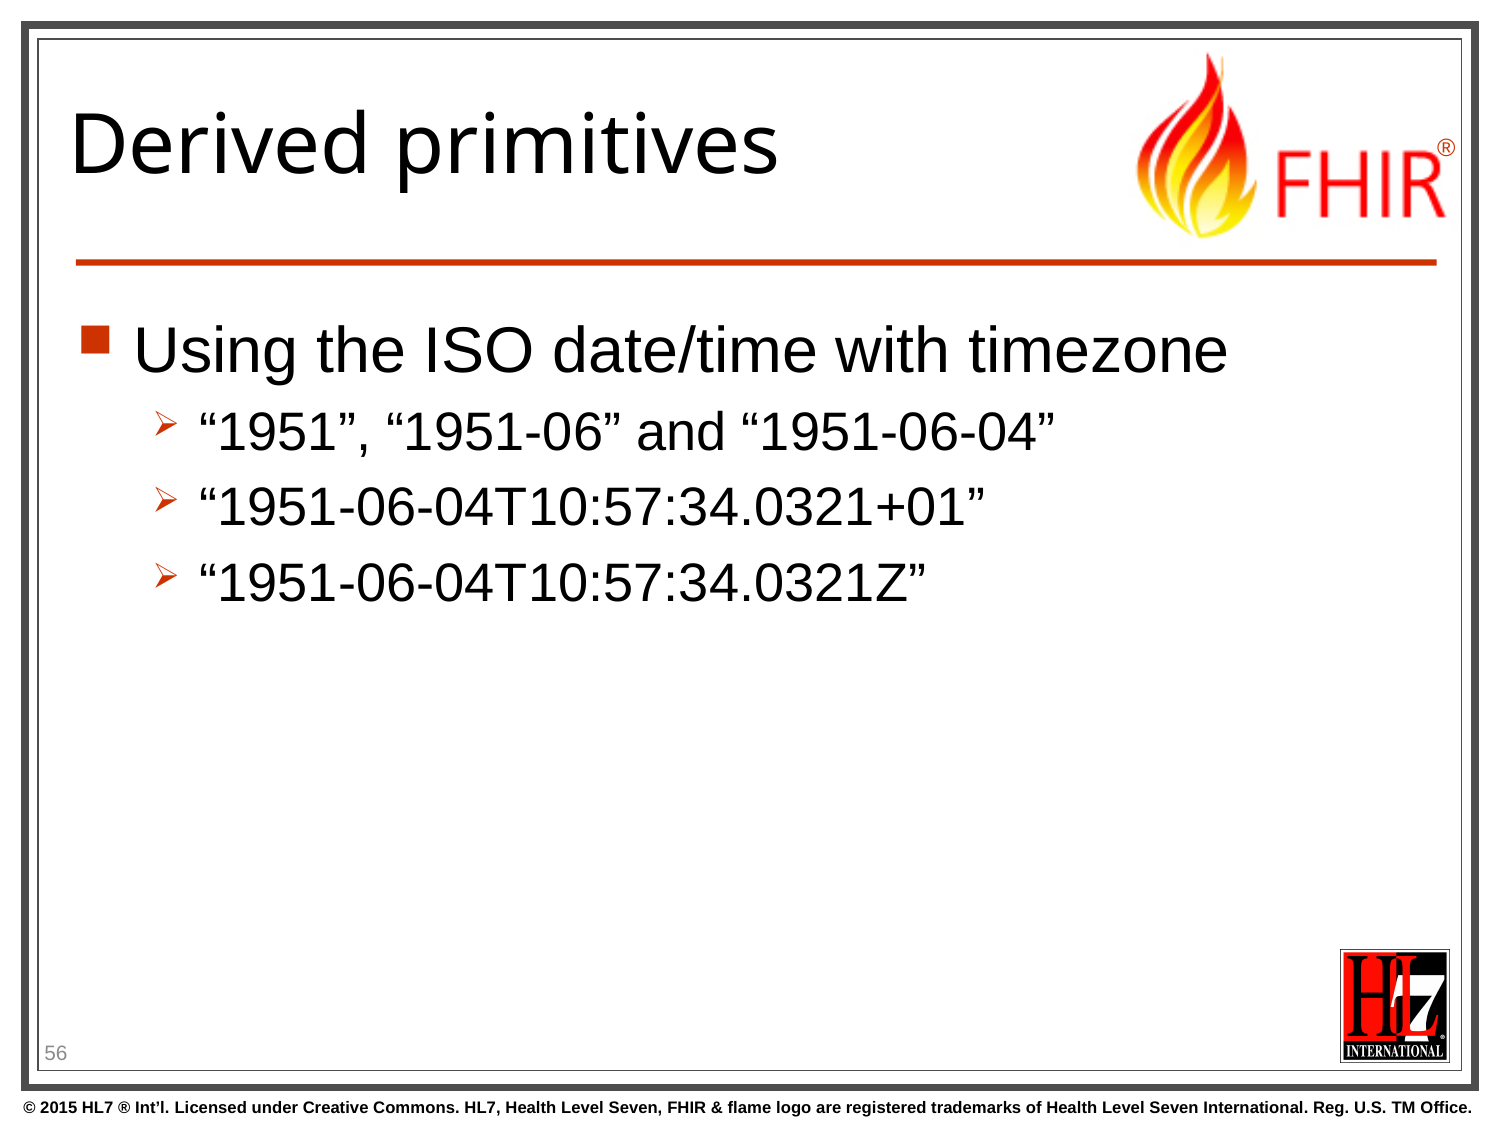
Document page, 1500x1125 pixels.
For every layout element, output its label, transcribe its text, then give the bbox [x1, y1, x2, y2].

list Using the ISO date/time with timezone “1951”, “1951-06” and “1951-06-04” “1951-06-04T10:57:34.0321+01” “1951-06-04T10:57:34.0321Z” [62, 299, 1438, 1059]
slide_number 56 [29, 1034, 148, 1071]
title Derived primitives [53, 54, 1128, 244]
picture [1124, 42, 1458, 249]
picture [1340, 949, 1450, 1063]
